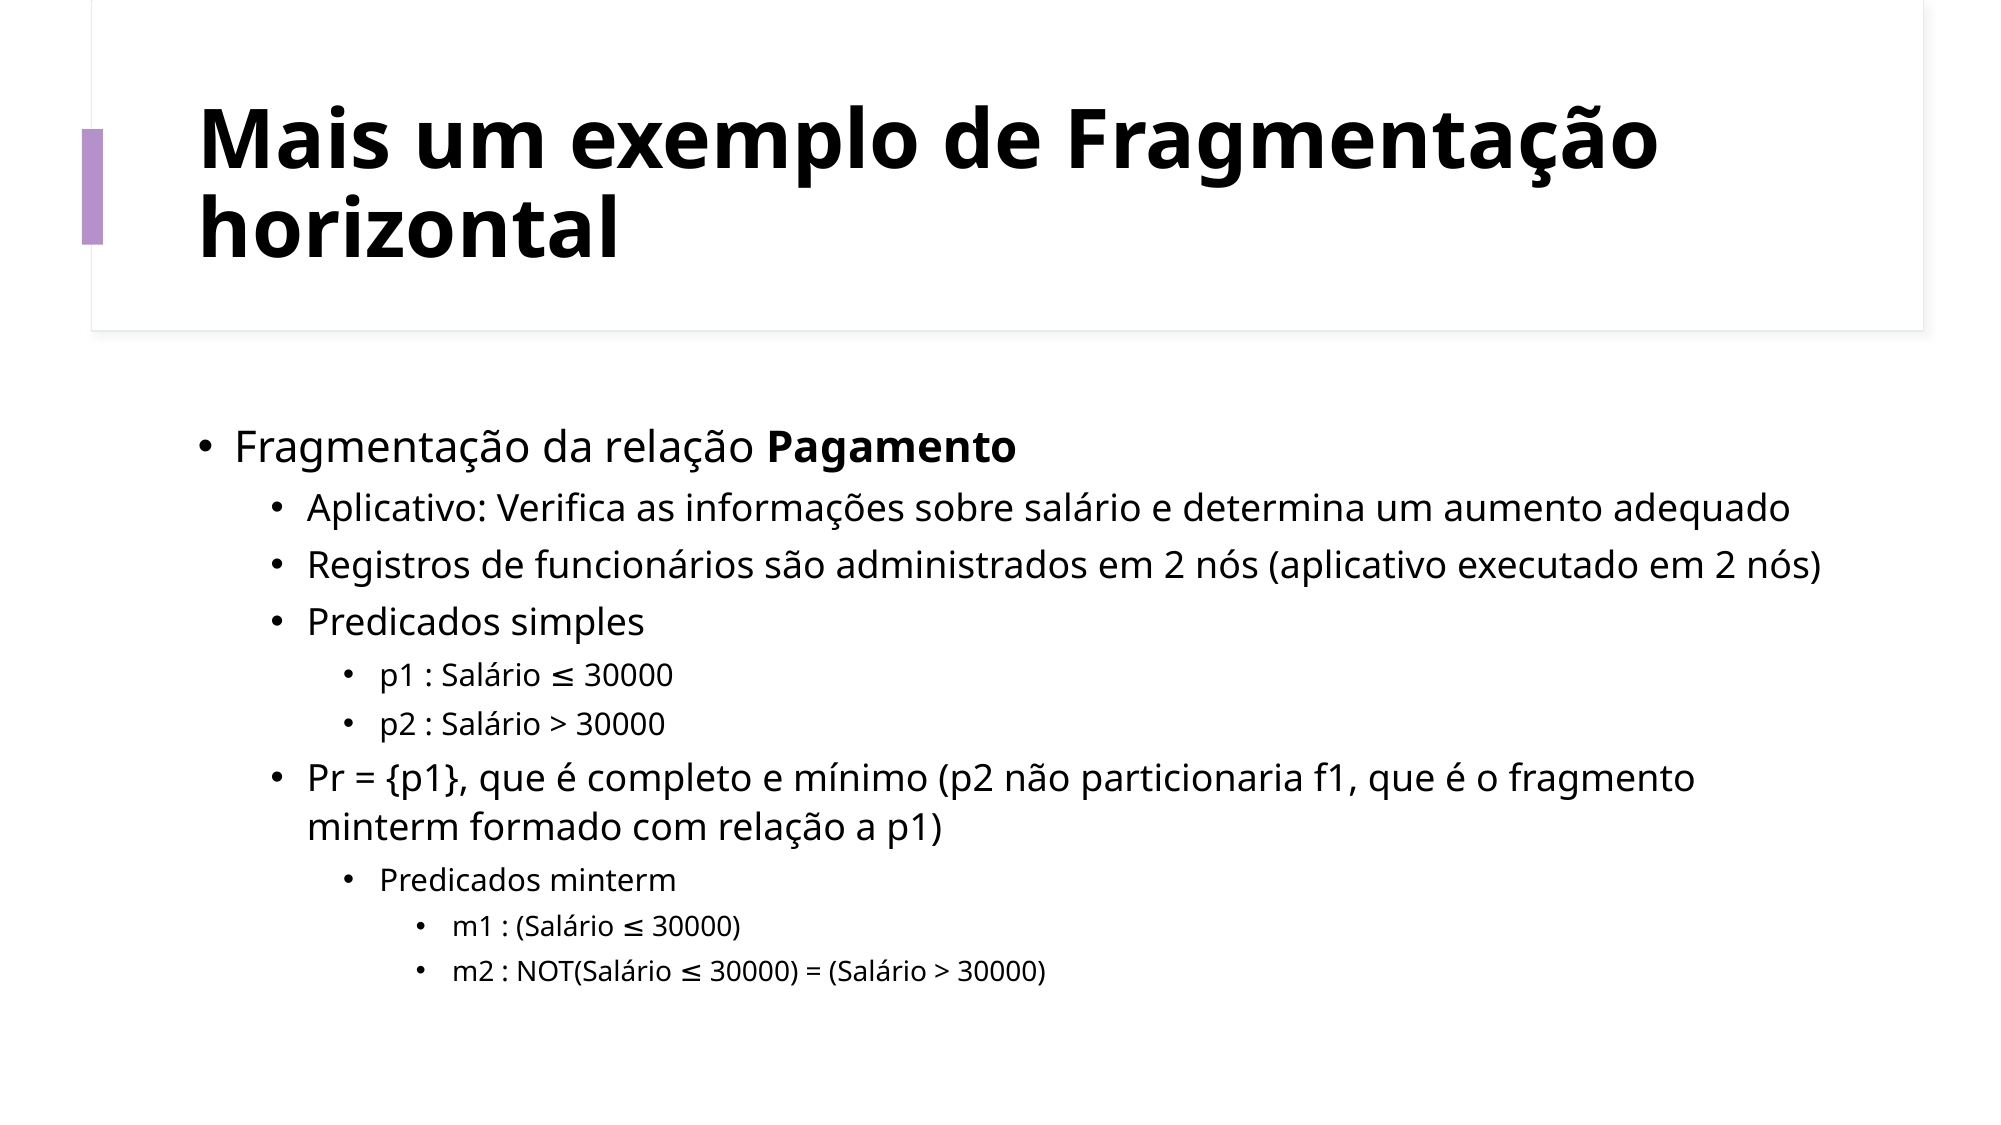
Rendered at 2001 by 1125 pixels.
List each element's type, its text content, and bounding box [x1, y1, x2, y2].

list Fragmentação da relação Pagamento Aplicativo: Verifica as informações sobre salário e determina um aumento adequado Registros de funcionários são administrados em 2 nós (aplicativo executado em 2 nós) Predicados simples p1 : Salário ≤ 30000 p2 : Salário > 30000 Pr = {p1}, que é completo e mínimo (p2 não particionaria f1, que é o fragmento minterm formado com relação a p1) Predicados minterm m1 : (Salário ≤ 30000) m2 : NOT(Salário ≤ 30000) = (Salário > 30000) [183, 406, 1851, 1013]
title Mais um exemplo de Fragmentação horizontal [183, 90, 1851, 284]
